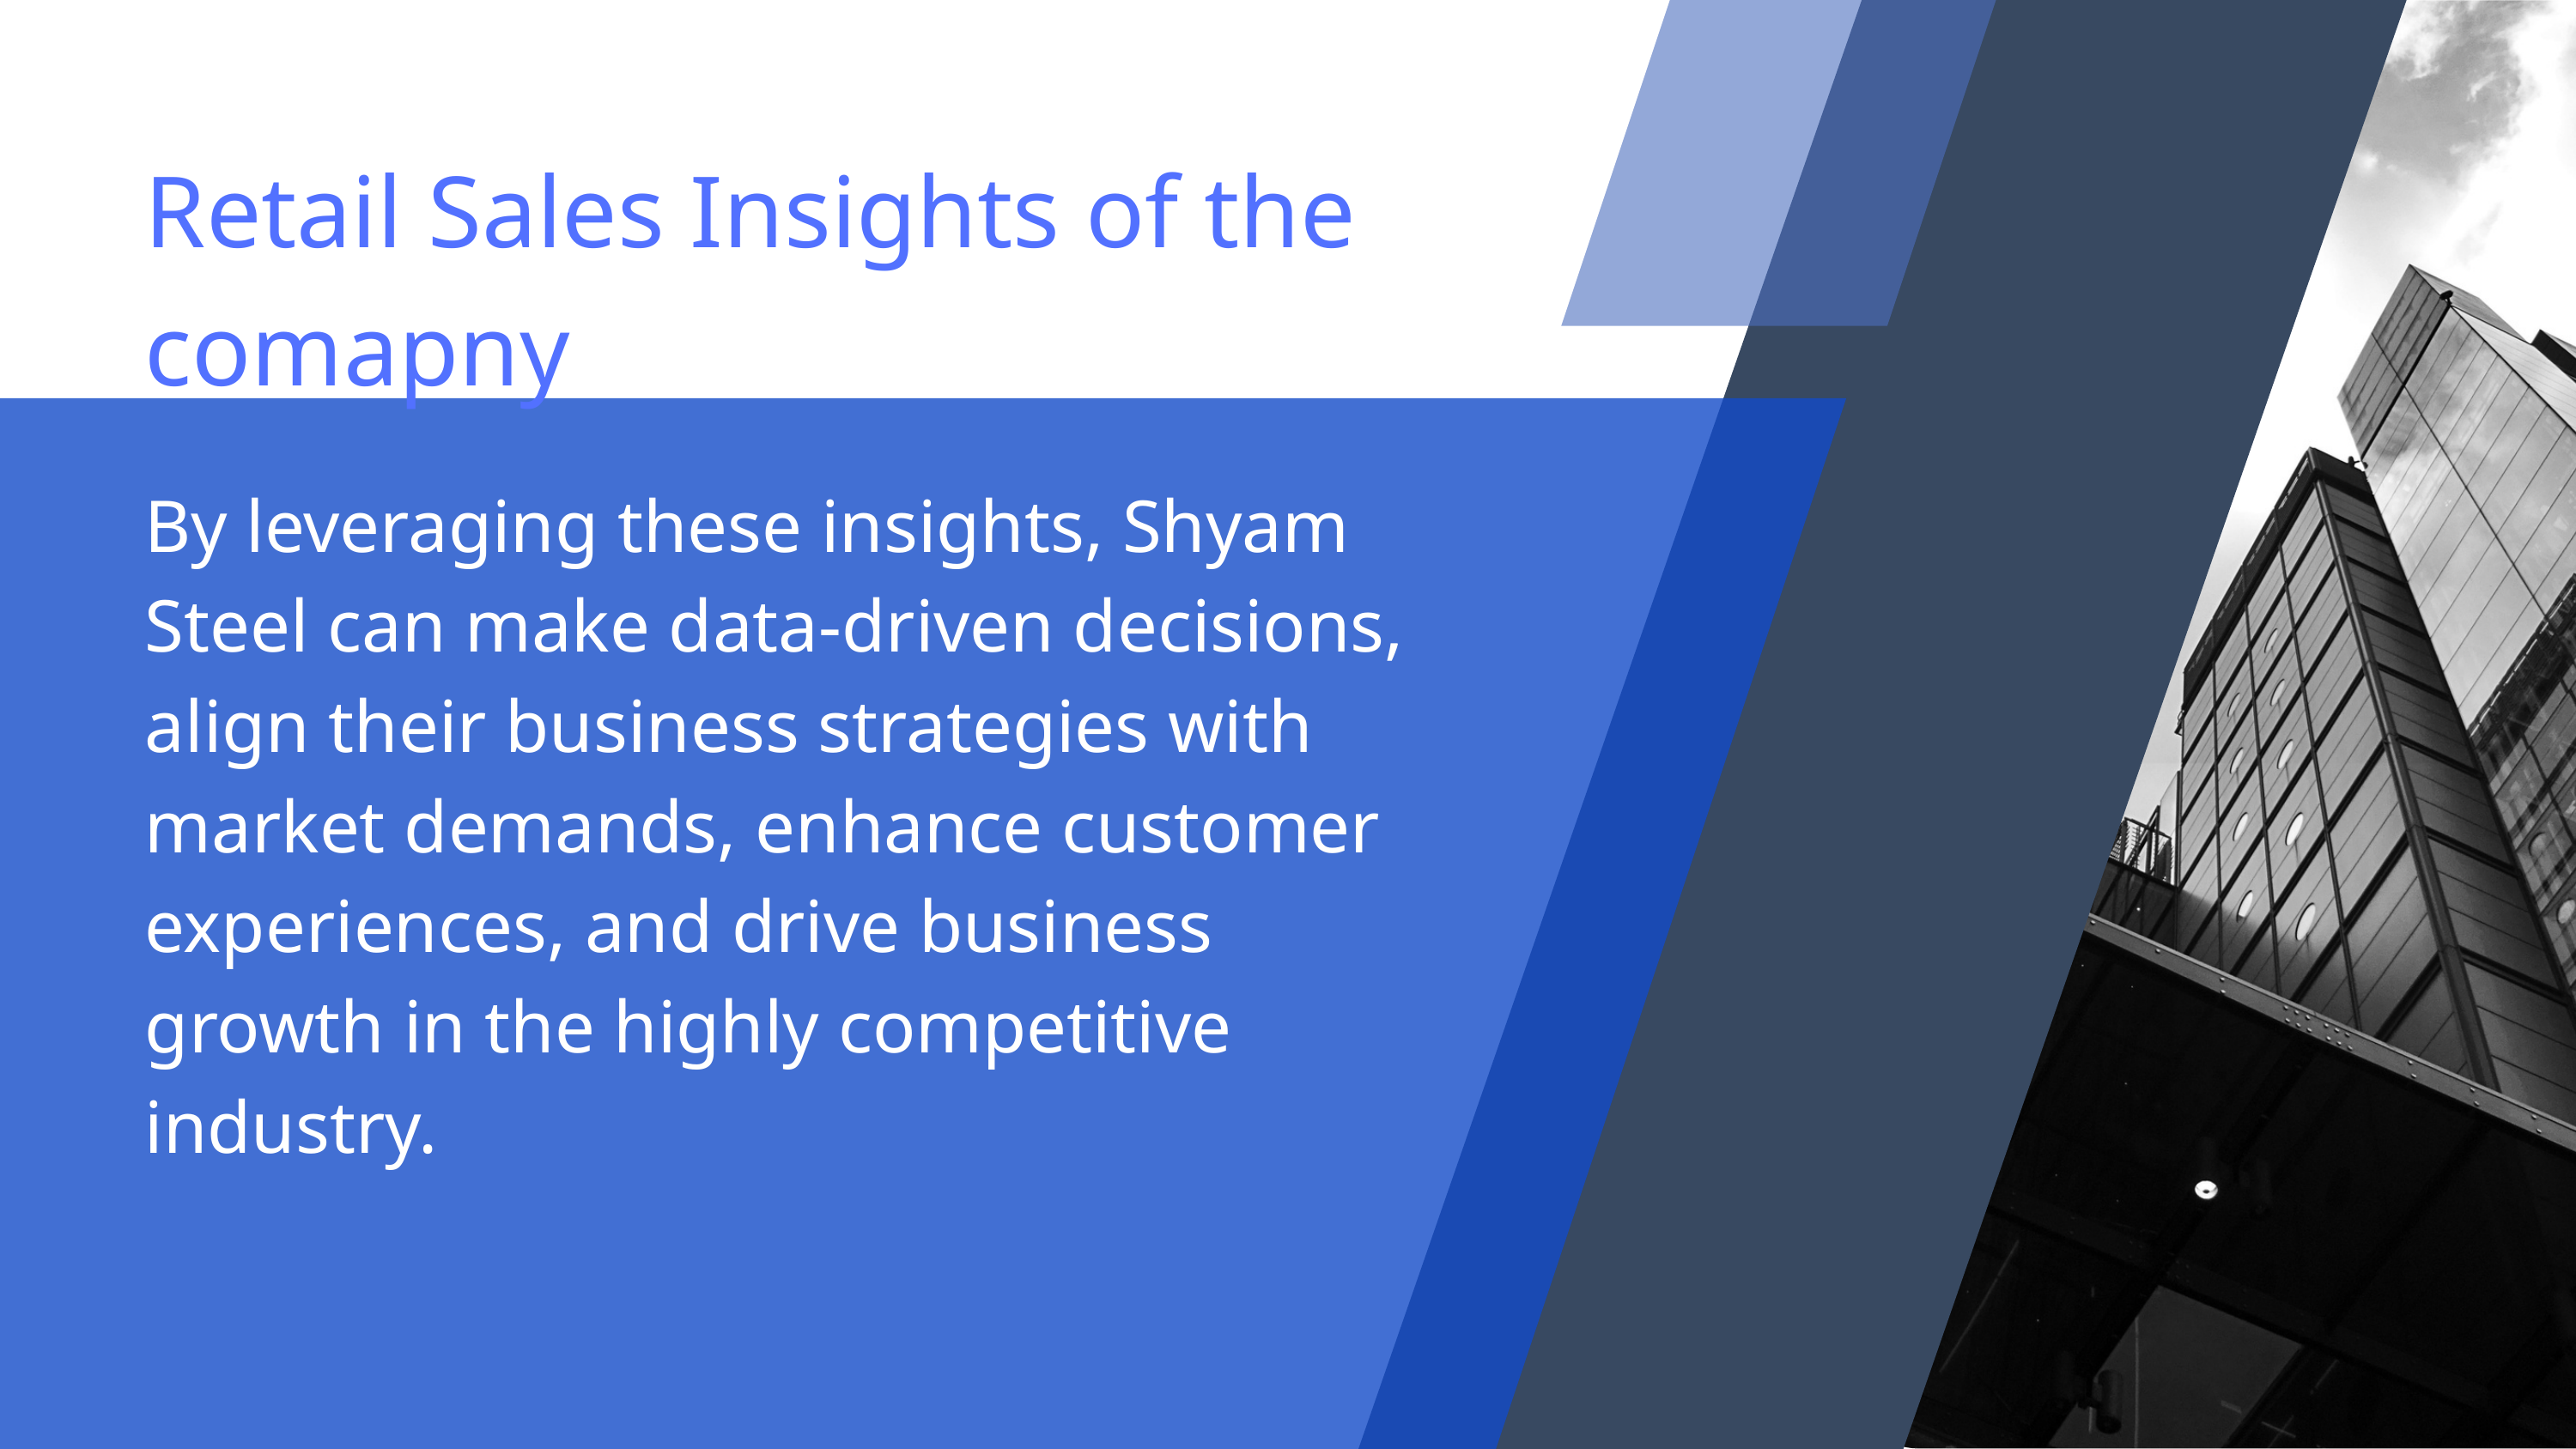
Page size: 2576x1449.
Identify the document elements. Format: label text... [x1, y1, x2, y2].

text_box Retail Sales Insights of the comapny [144, 130, 1425, 395]
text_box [1560, 0, 1996, 326]
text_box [0, 397, 1847, 1449]
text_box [2147, 0, 2576, 1449]
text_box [1625, 0, 2141, 1449]
